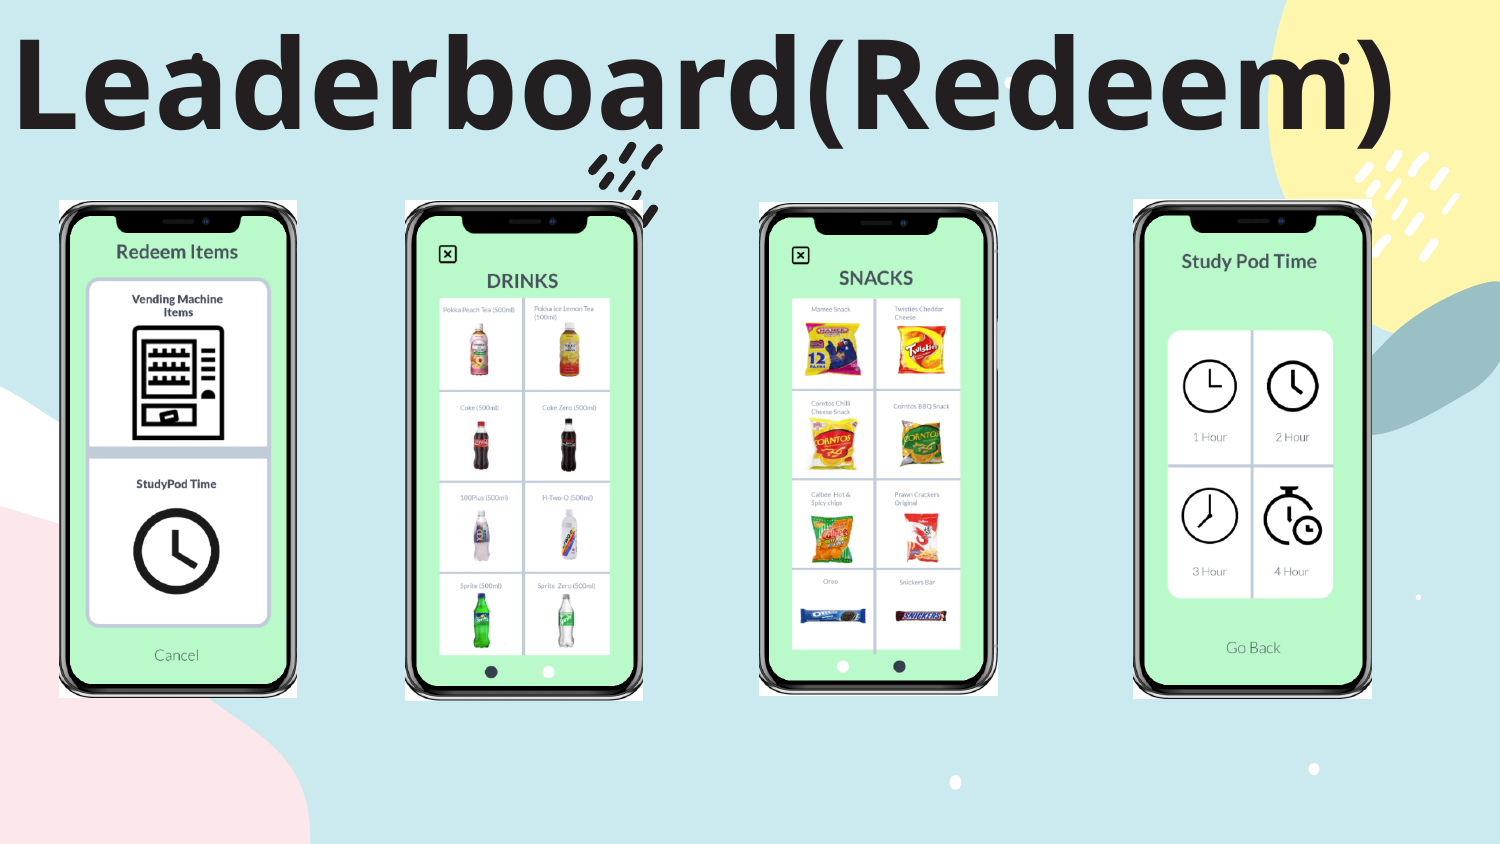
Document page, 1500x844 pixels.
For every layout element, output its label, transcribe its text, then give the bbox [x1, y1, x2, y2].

picture [1133, 198, 1372, 700]
picture [59, 200, 298, 698]
picture [405, 200, 644, 701]
subtitle Leaderboard(Redeem) [0, 11, 1454, 147]
picture [759, 202, 998, 696]
